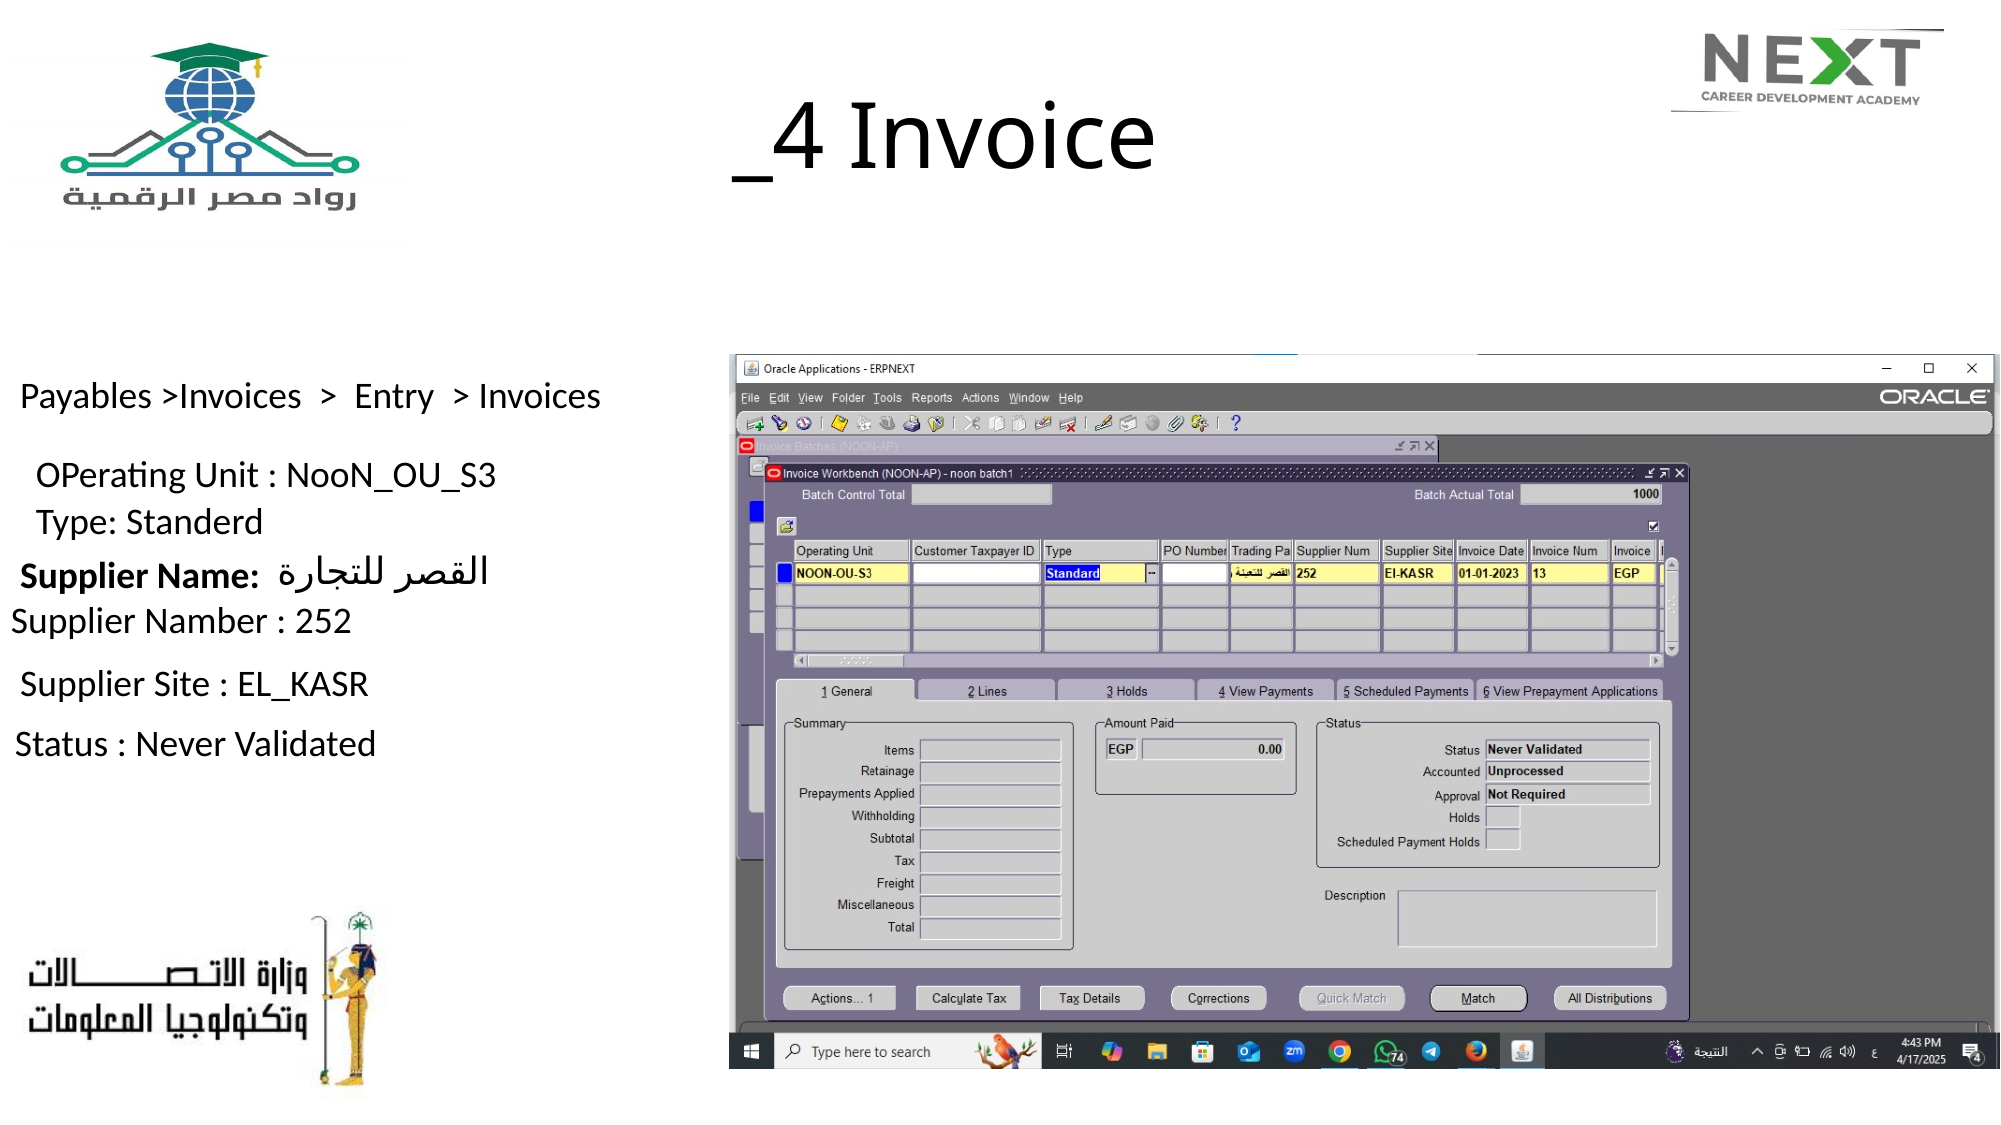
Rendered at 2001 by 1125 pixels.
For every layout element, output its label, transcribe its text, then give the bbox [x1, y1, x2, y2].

picture [1671, 29, 1944, 112]
text_box Payables >Invoices > Entry > Invoices [5, 363, 729, 423]
text_box القصر للتجارة [262, 539, 729, 588]
text_box Supplier Namber : 252 [0, 588, 729, 649]
text_box OPerating Unit : NooN_OU_S3 [21, 442, 729, 489]
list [729, 355, 2000, 1069]
title _4 Invoice [407, 29, 1808, 248]
picture [5, 15, 407, 259]
text_box Status : Never Validated [0, 711, 729, 772]
picture [0, 884, 401, 1110]
text_box Type: Standerd [21, 489, 729, 544]
text_box Supplier Site : EL_KASR [5, 651, 729, 711]
text_box Supplier Name: [5, 544, 262, 588]
